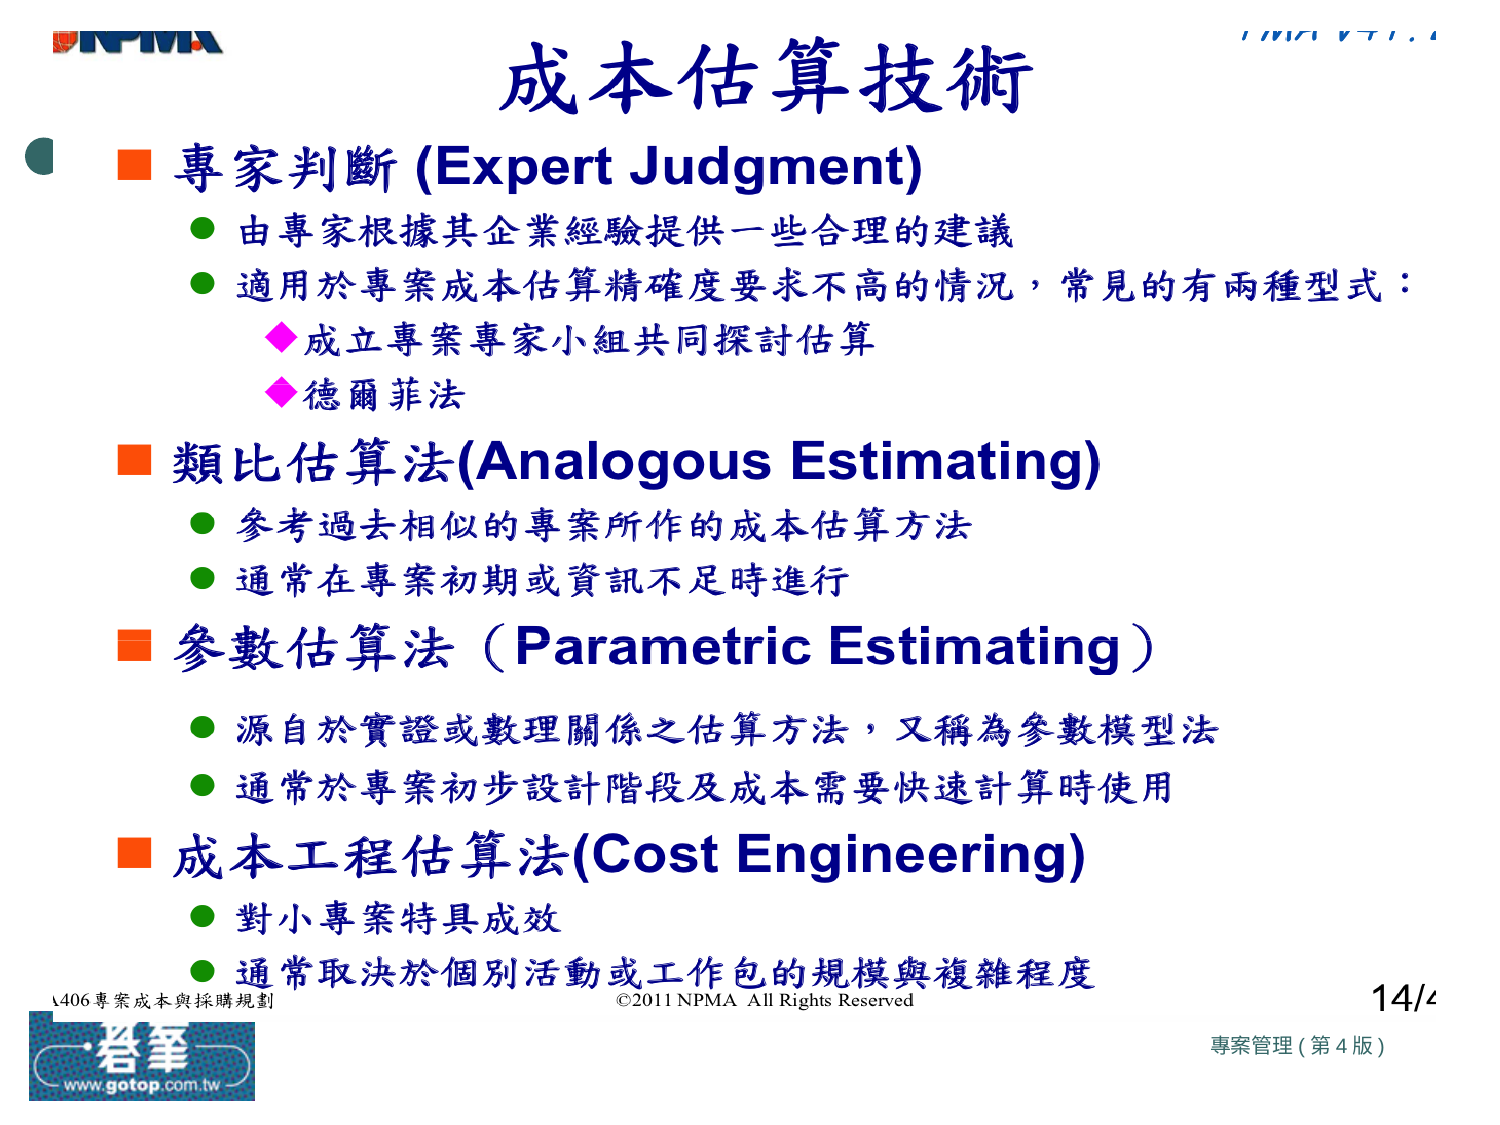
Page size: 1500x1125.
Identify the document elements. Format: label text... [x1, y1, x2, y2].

picture [29, 1011, 255, 1101]
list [53, 31, 1436, 1022]
slide_number 專案管理(第4版) [1087, 1025, 1400, 1100]
